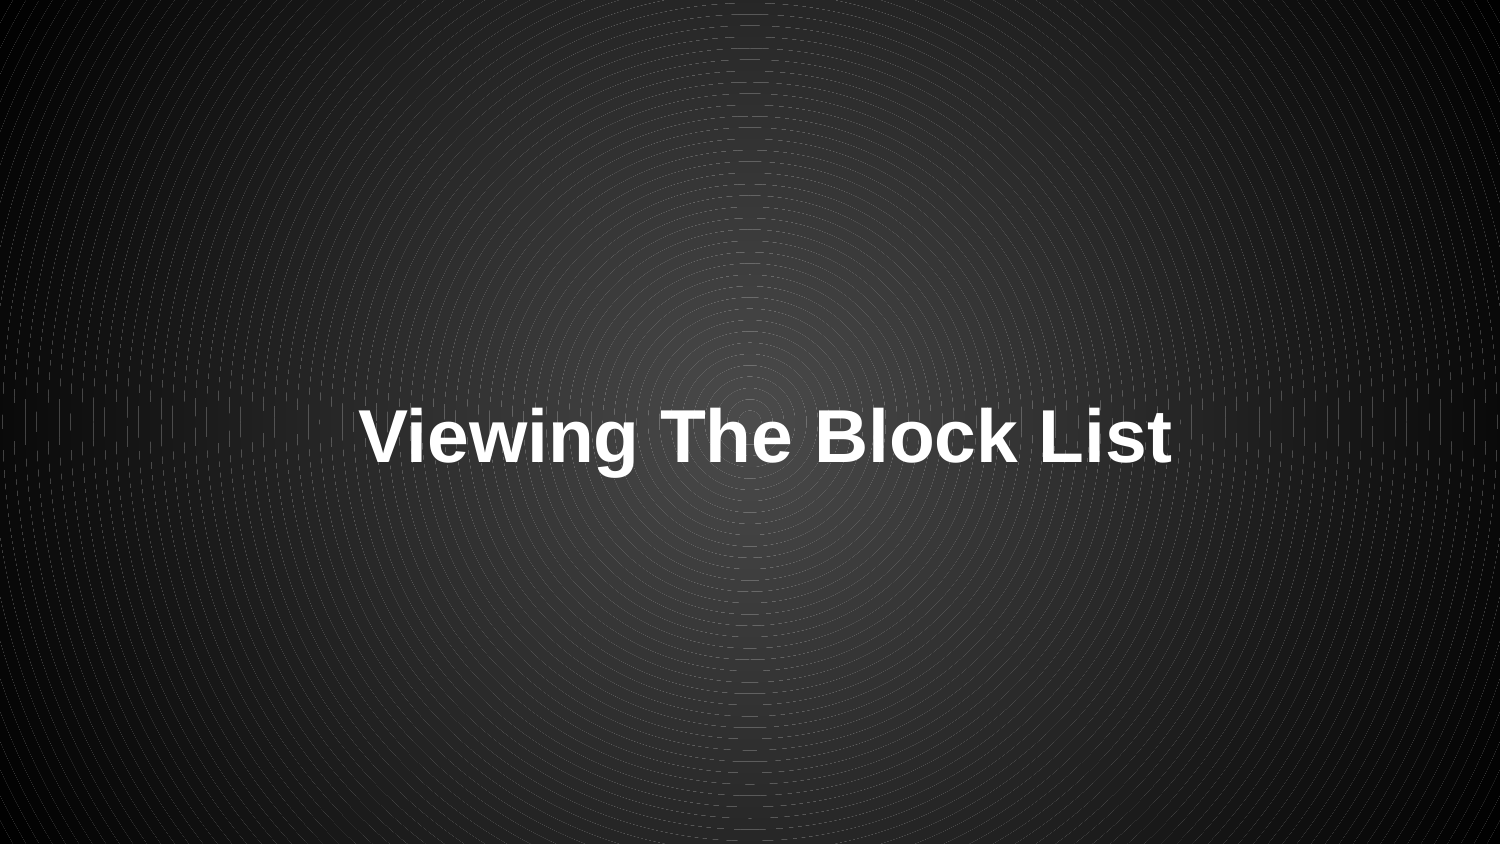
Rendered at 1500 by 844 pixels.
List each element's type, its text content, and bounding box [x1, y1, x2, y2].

title Viewing The Block List [90, 351, 1441, 493]
